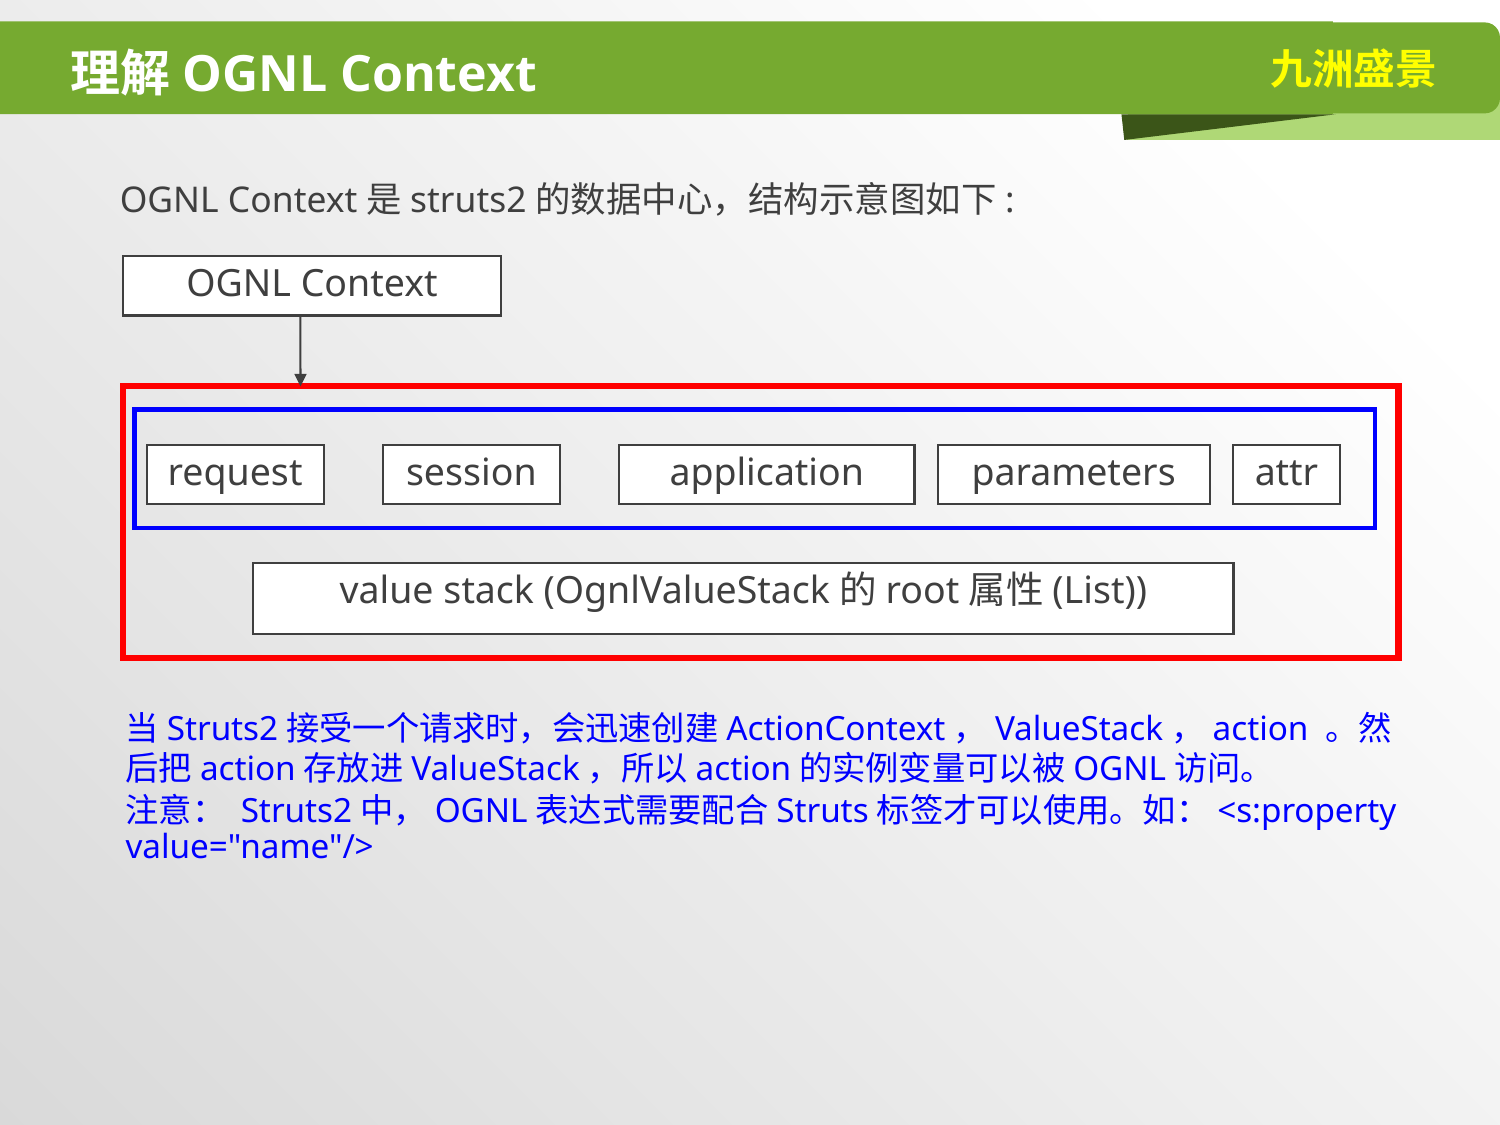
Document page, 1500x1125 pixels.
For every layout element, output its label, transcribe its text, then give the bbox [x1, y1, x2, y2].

text_box [294, 315, 307, 387]
text_box 当Struts2接受一个请求时，会迅速创建ActionContext，ValueStack，action 。然后把action存放进ValueStack，所以action的实例变量可以被OGNL访问。 注意： Struts2中，OGNL表达式需要配合Struts标签才可以使用。如：<s:property value="name"/> [110, 699, 1424, 874]
text_box [134, 409, 1376, 528]
text_box OGNL Context [122, 255, 502, 317]
list OGNL Context是struts2的数据中心，结构示意图如下: [75, 157, 1418, 1052]
text_box [123, 386, 1399, 658]
title 理解OGNL Context [55, 25, 1318, 110]
